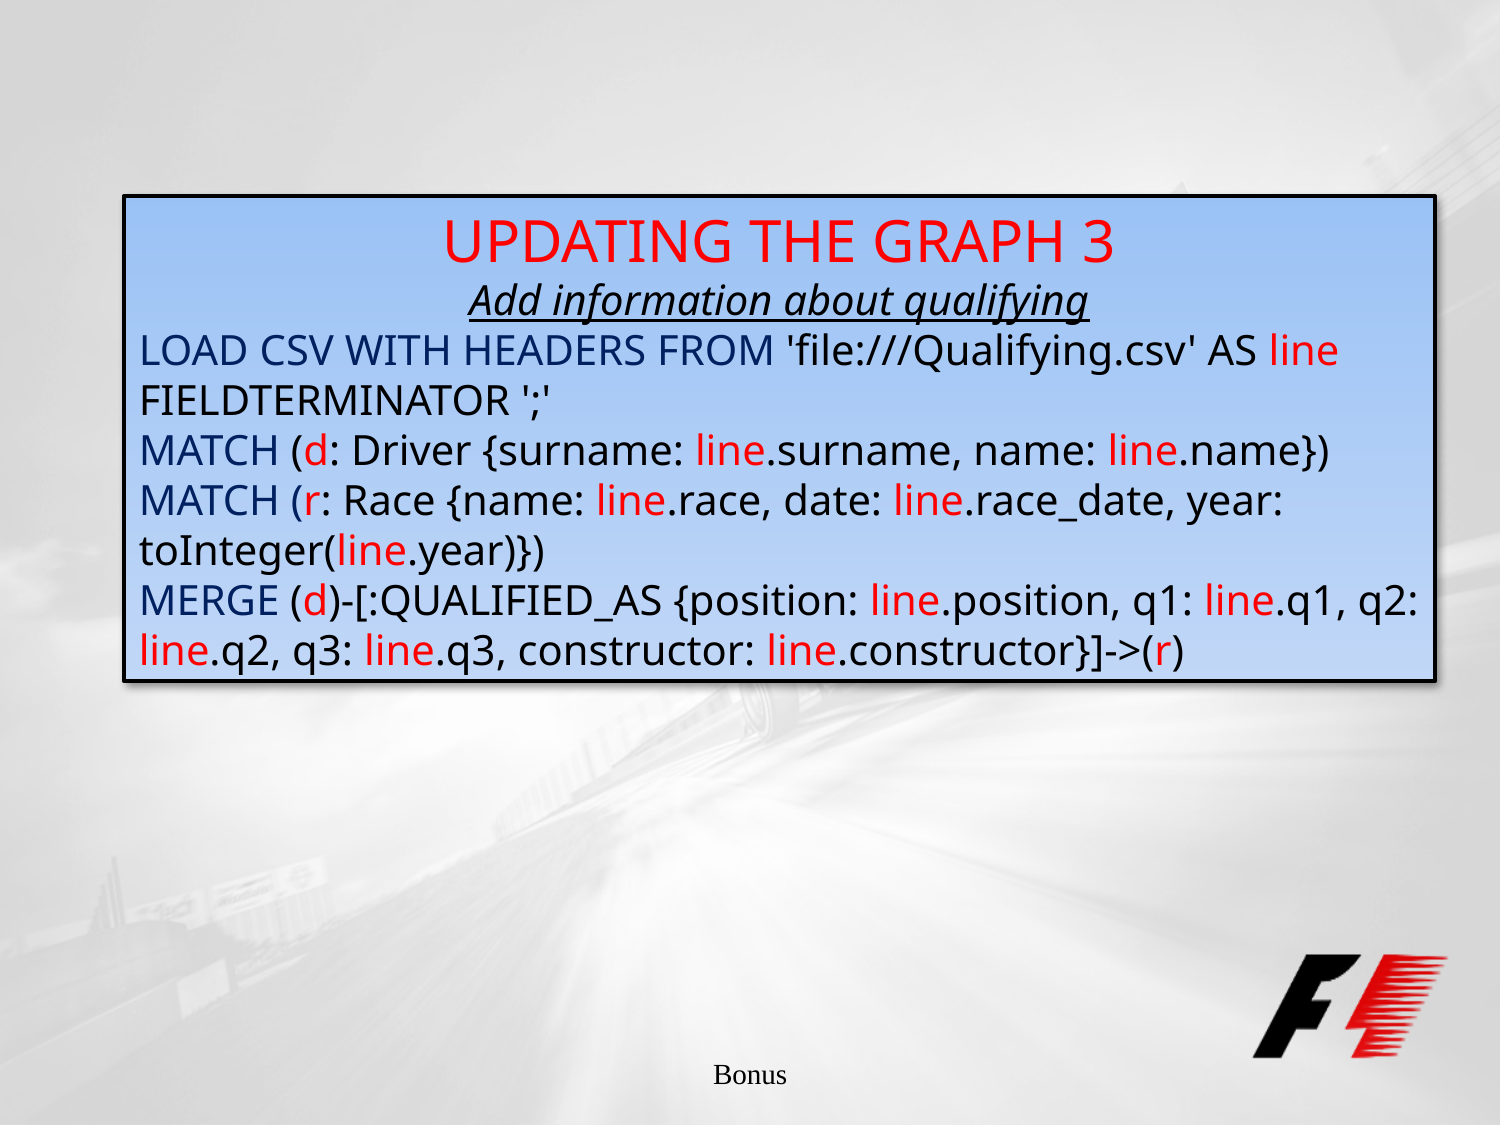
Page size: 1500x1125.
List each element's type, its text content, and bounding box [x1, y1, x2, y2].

text_box UPDATING THE GRAPH 3 Add information about qualifying LOAD CSV WITH HEADERS FROM 'file:///Qualifying.csv' AS line FIELDTERMINATOR ';' MATCH (d: Driver {surname: line.surname, name: line.name}) MATCH (r: Race {name: line.race, date: line.race_date, year: toInteger(line.year)}) MERGE (d)-[:QUALIFIED_AS {position: line.position, q1: line.q1, q2: line.q2, q3: line.q3, constructor: line.constructor}]->(r) [123, 196, 1435, 682]
picture [0, 0, 1500, 1125]
footer Bonus [496, 1042, 1004, 1103]
